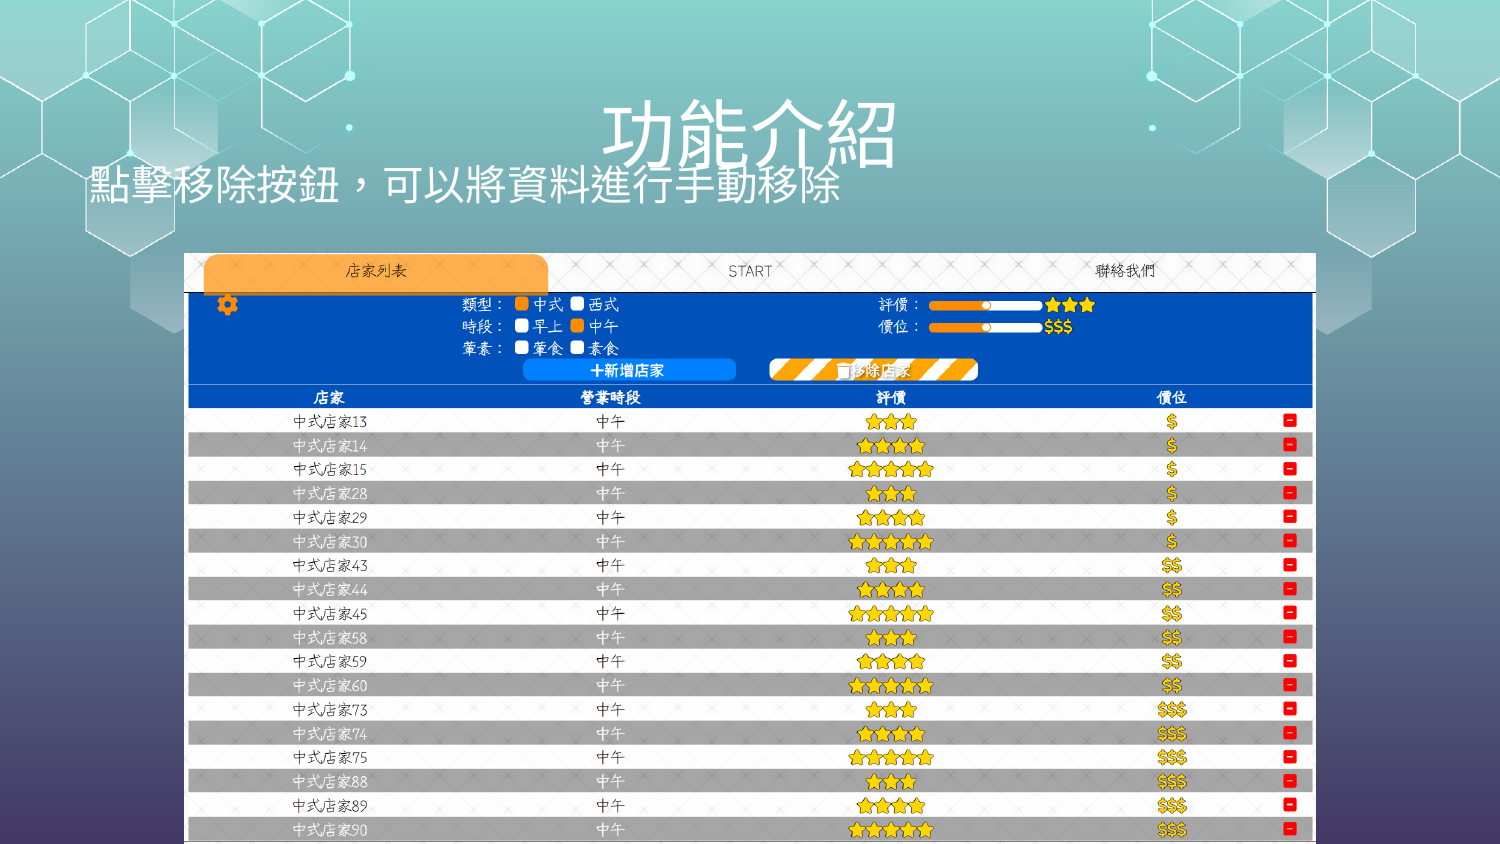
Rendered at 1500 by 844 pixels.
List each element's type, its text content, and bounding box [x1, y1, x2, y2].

text_box 點擊移除按鈕，可以將資料進行手動移除 [74, 143, 1425, 254]
picture [0, 0, 1500, 844]
title 功能介紹 [75, 72, 1426, 183]
